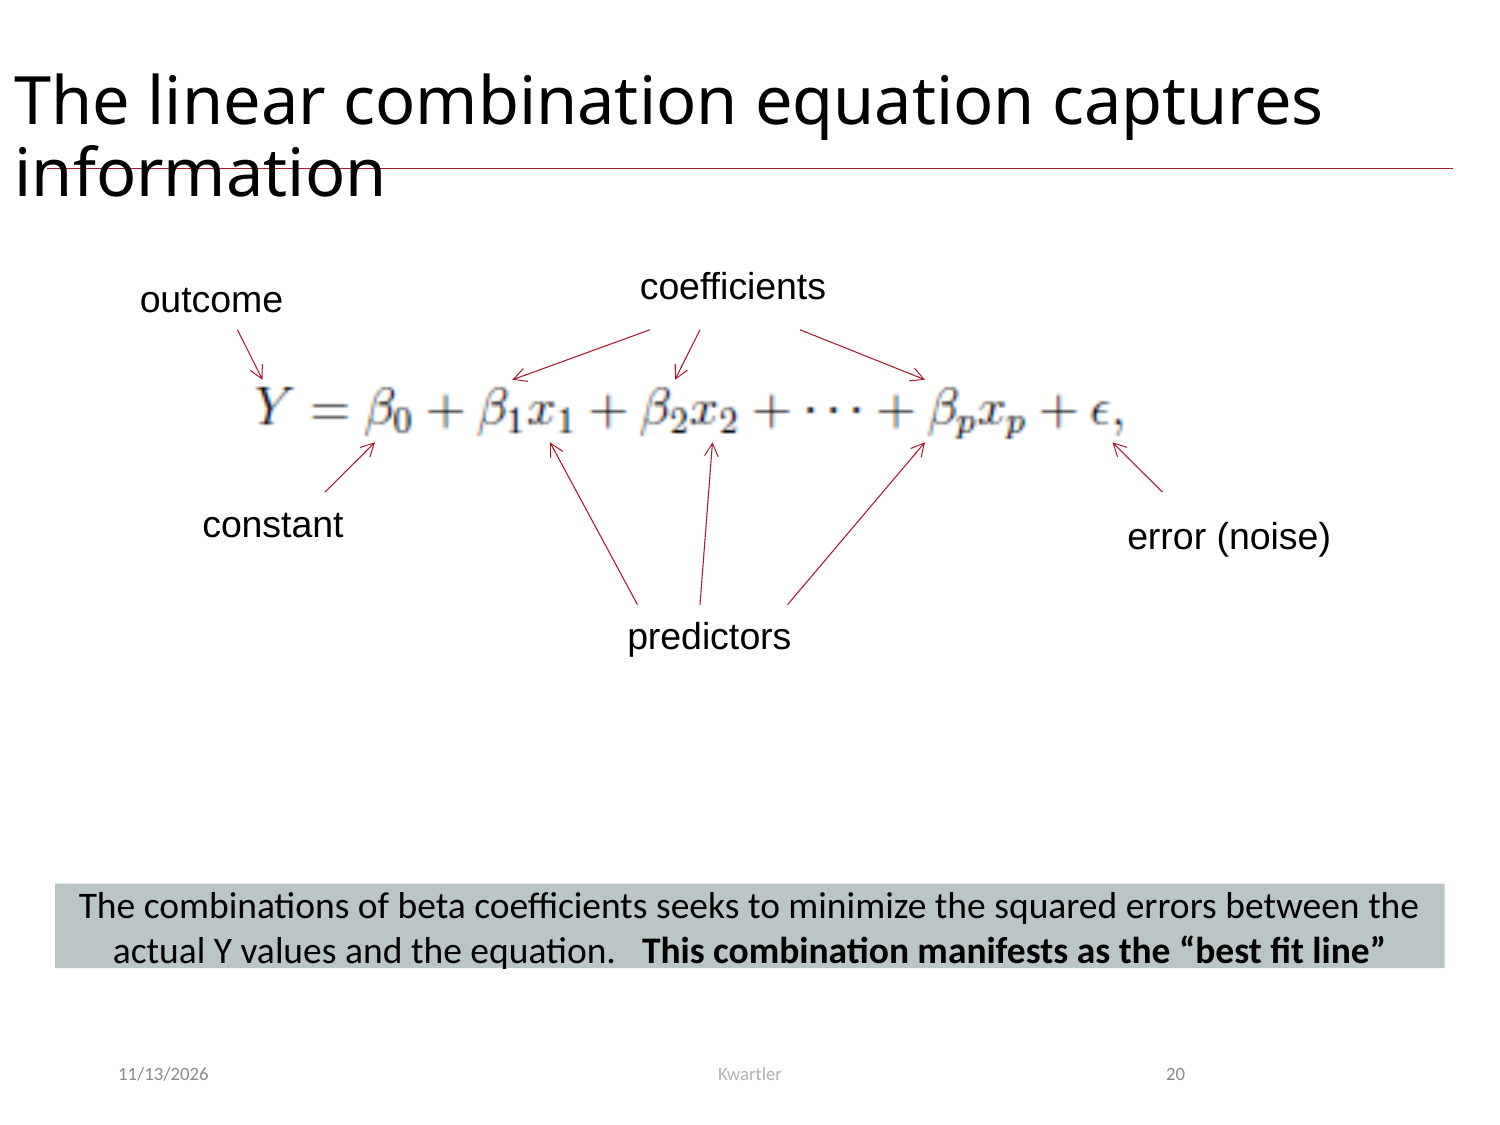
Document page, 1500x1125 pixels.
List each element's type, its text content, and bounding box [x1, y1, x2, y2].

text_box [787, 442, 925, 605]
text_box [549, 442, 638, 605]
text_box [324, 442, 375, 493]
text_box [1112, 442, 1163, 493]
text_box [512, 329, 650, 380]
text_box error (noise) [1112, 504, 1388, 565]
text_box predictors [612, 604, 875, 665]
footer Kwartler [496, 1042, 1004, 1103]
picture [174, 342, 1201, 480]
title The linear combination equation captures information [0, 59, 1500, 157]
text_box coefficients [624, 254, 875, 315]
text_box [674, 329, 700, 380]
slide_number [103, 1042, 441, 1103]
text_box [799, 329, 926, 380]
text_box outcome [125, 267, 313, 327]
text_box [237, 329, 263, 380]
text_box The combinations of beta coefficients seeks to minimize the squared errors between the actual Y values and the equation. This combination manifests as the “best fit line” [54, 883, 1446, 969]
text_box constant [187, 492, 388, 552]
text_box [699, 442, 713, 605]
slide_number 20 [1059, 1042, 1200, 1103]
